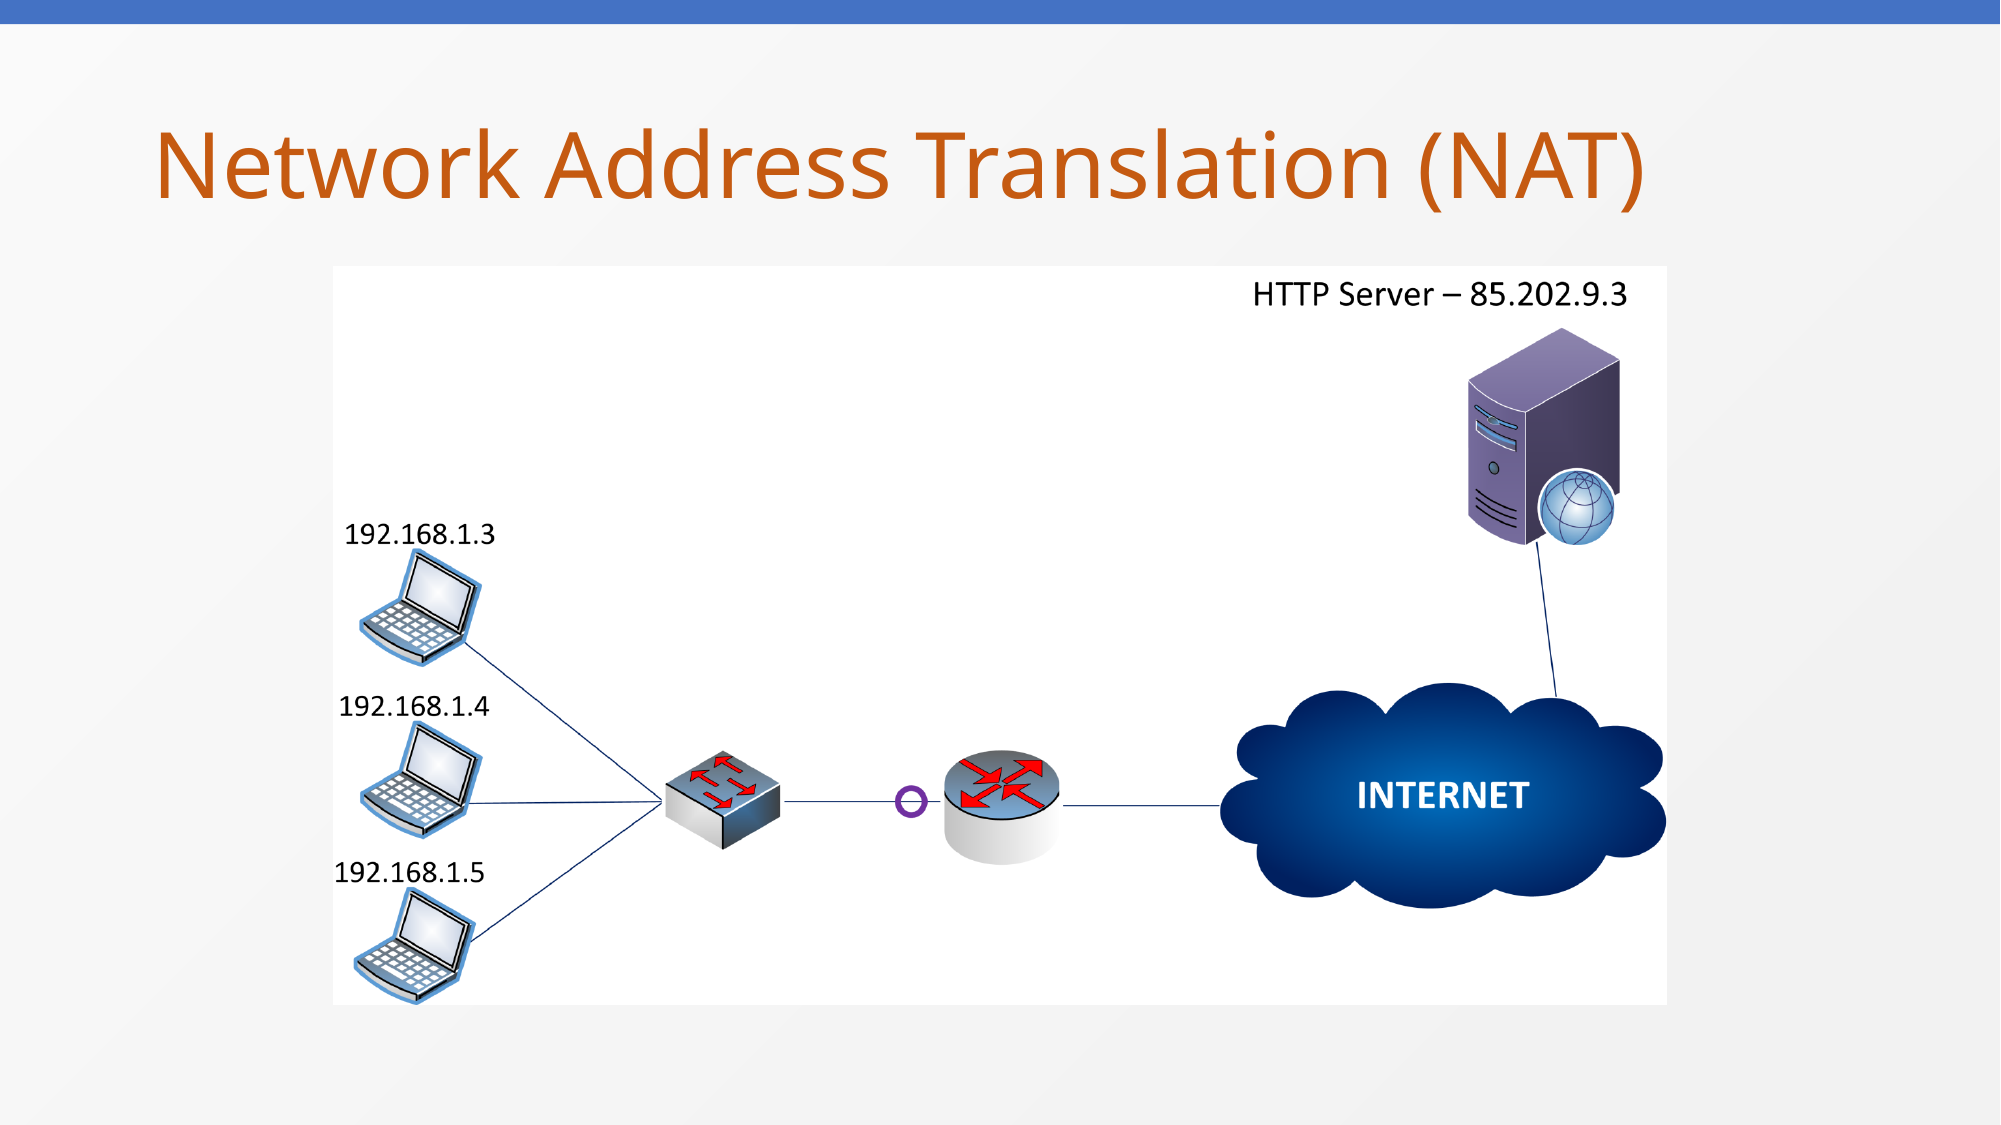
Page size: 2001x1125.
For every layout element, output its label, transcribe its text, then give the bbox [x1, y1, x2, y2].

text_box [0, 0, 2000, 25]
title Network Address Translation (NAT) [137, 59, 1863, 278]
picture [333, 266, 1667, 1005]
